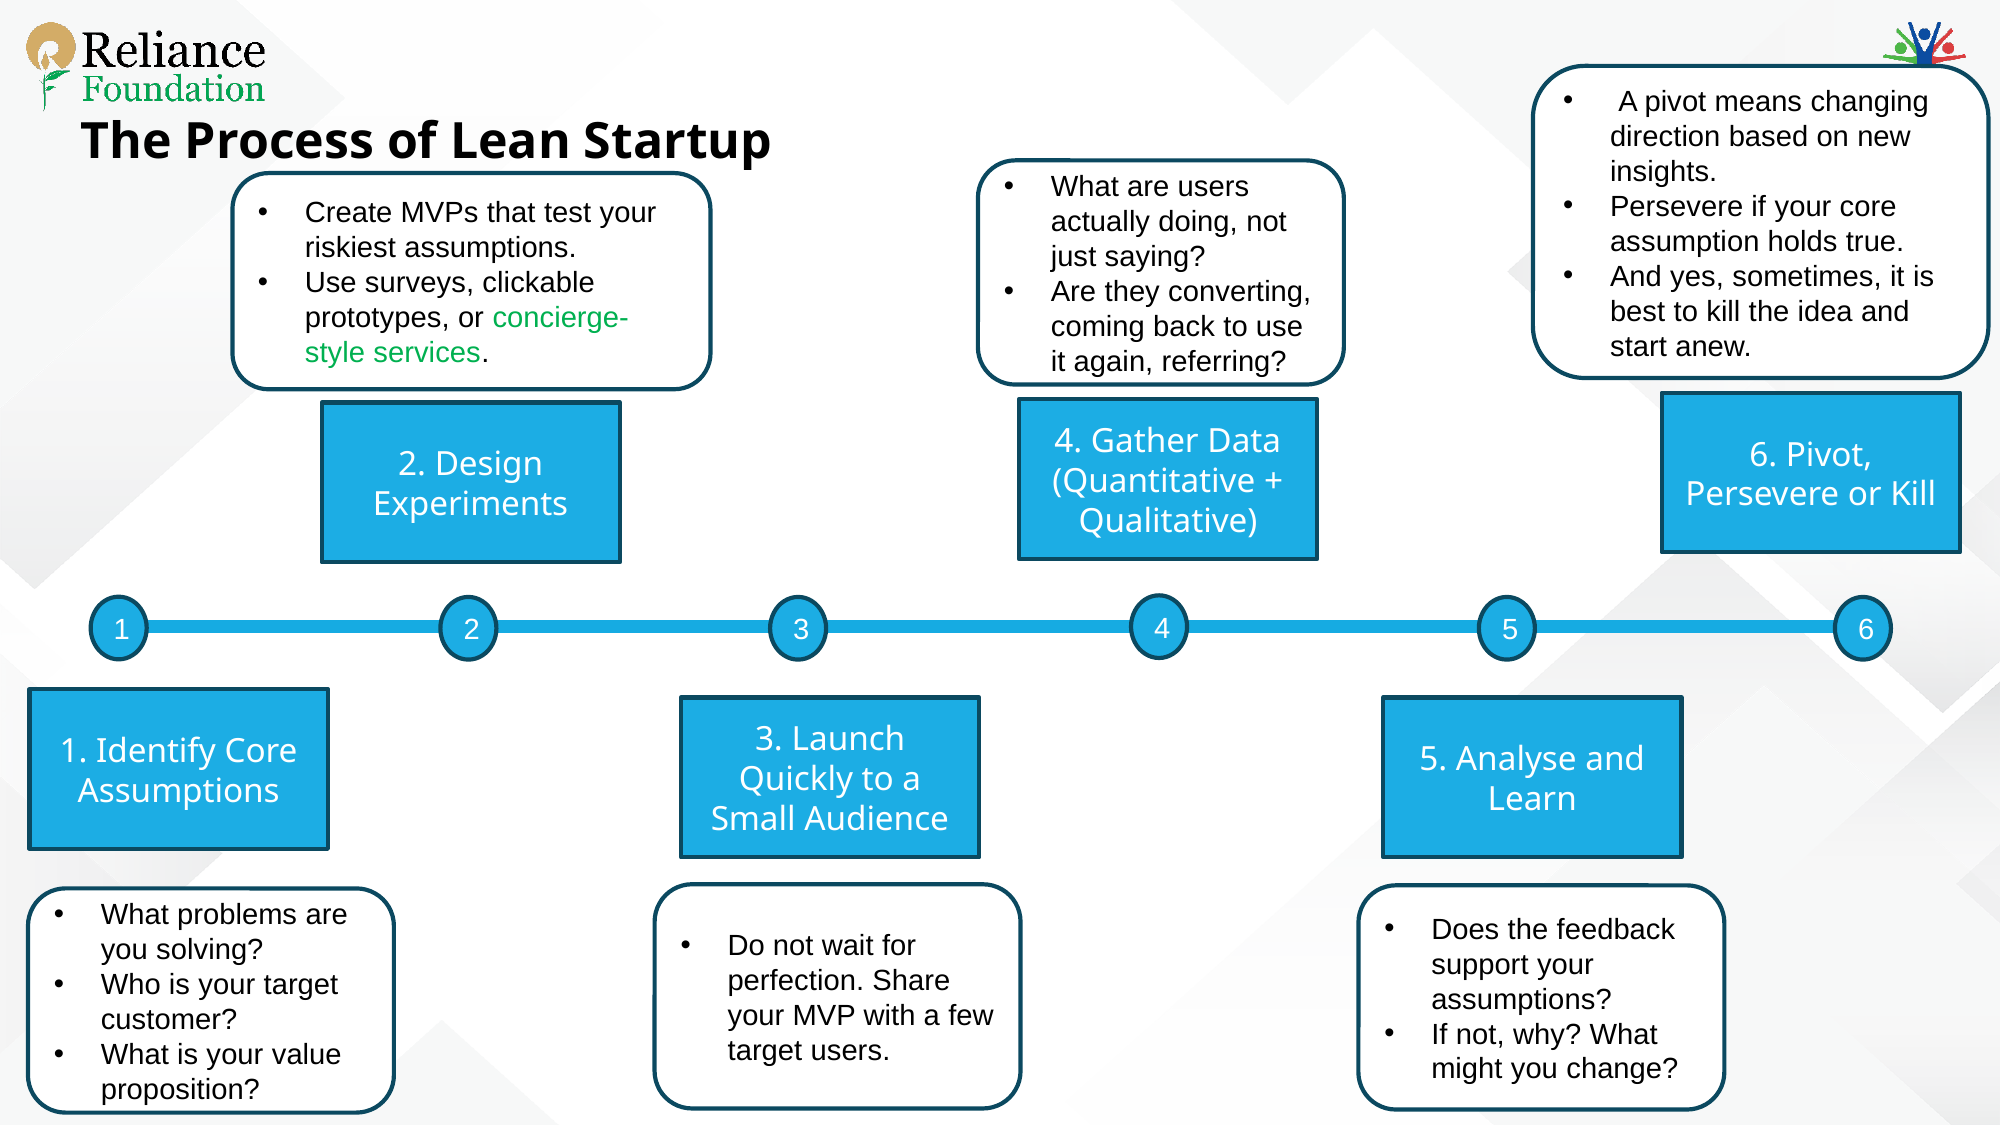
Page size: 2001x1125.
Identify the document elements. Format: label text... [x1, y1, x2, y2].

text_box 6. Pivot, Persevere or Kill [1661, 392, 1961, 553]
text_box Do not wait for perfection. Share your MVP with a few target users. [654, 884, 1021, 1109]
text_box 3 [771, 638, 825, 660]
text_box 4 [1131, 595, 1187, 625]
text_box Create MVPs that test your riskiest assumptions. Use surveys, clickable prototypes, or concierge-style services. [232, 173, 711, 390]
text_box 4. Gather Data (Quantitative + Qualitative) [1018, 399, 1318, 559]
text_box 5 [1480, 638, 1534, 660]
text_box 2 [440, 596, 497, 625]
text_box 1 [90, 596, 147, 660]
text_box 6 [1835, 596, 1891, 660]
text_box The Process of Lean Startup [65, 108, 828, 178]
picture [0, 0, 2000, 1125]
text_box Does the feedback support your assumptions? If not, why? What might you change? [1358, 885, 1725, 1110]
text_box 2 [441, 638, 495, 660]
text_box 5. Analyse and Learn [1383, 697, 1682, 858]
text_box 3 [770, 596, 826, 625]
text_box What problems are you solving? Who is your target customer? What is your value proposition? [27, 888, 394, 1113]
text_box 5 [1479, 596, 1535, 625]
text_box What are users actually doing, not just saying? Are they converting, coming back to use it again, referring? [977, 160, 1344, 385]
text_box 3. Launch Quickly to a Small Audience [680, 697, 980, 858]
text_box 2. Design Experiments [321, 402, 620, 563]
text_box 4 [1132, 638, 1186, 658]
text_box 1. Identify Core Assumptions [29, 688, 328, 849]
text_box A pivot means changing direction based on new insights. Persevere if your core assumption holds true. And yes, sometimes, it is best to kill the idea and start anew. [1532, 65, 1989, 379]
